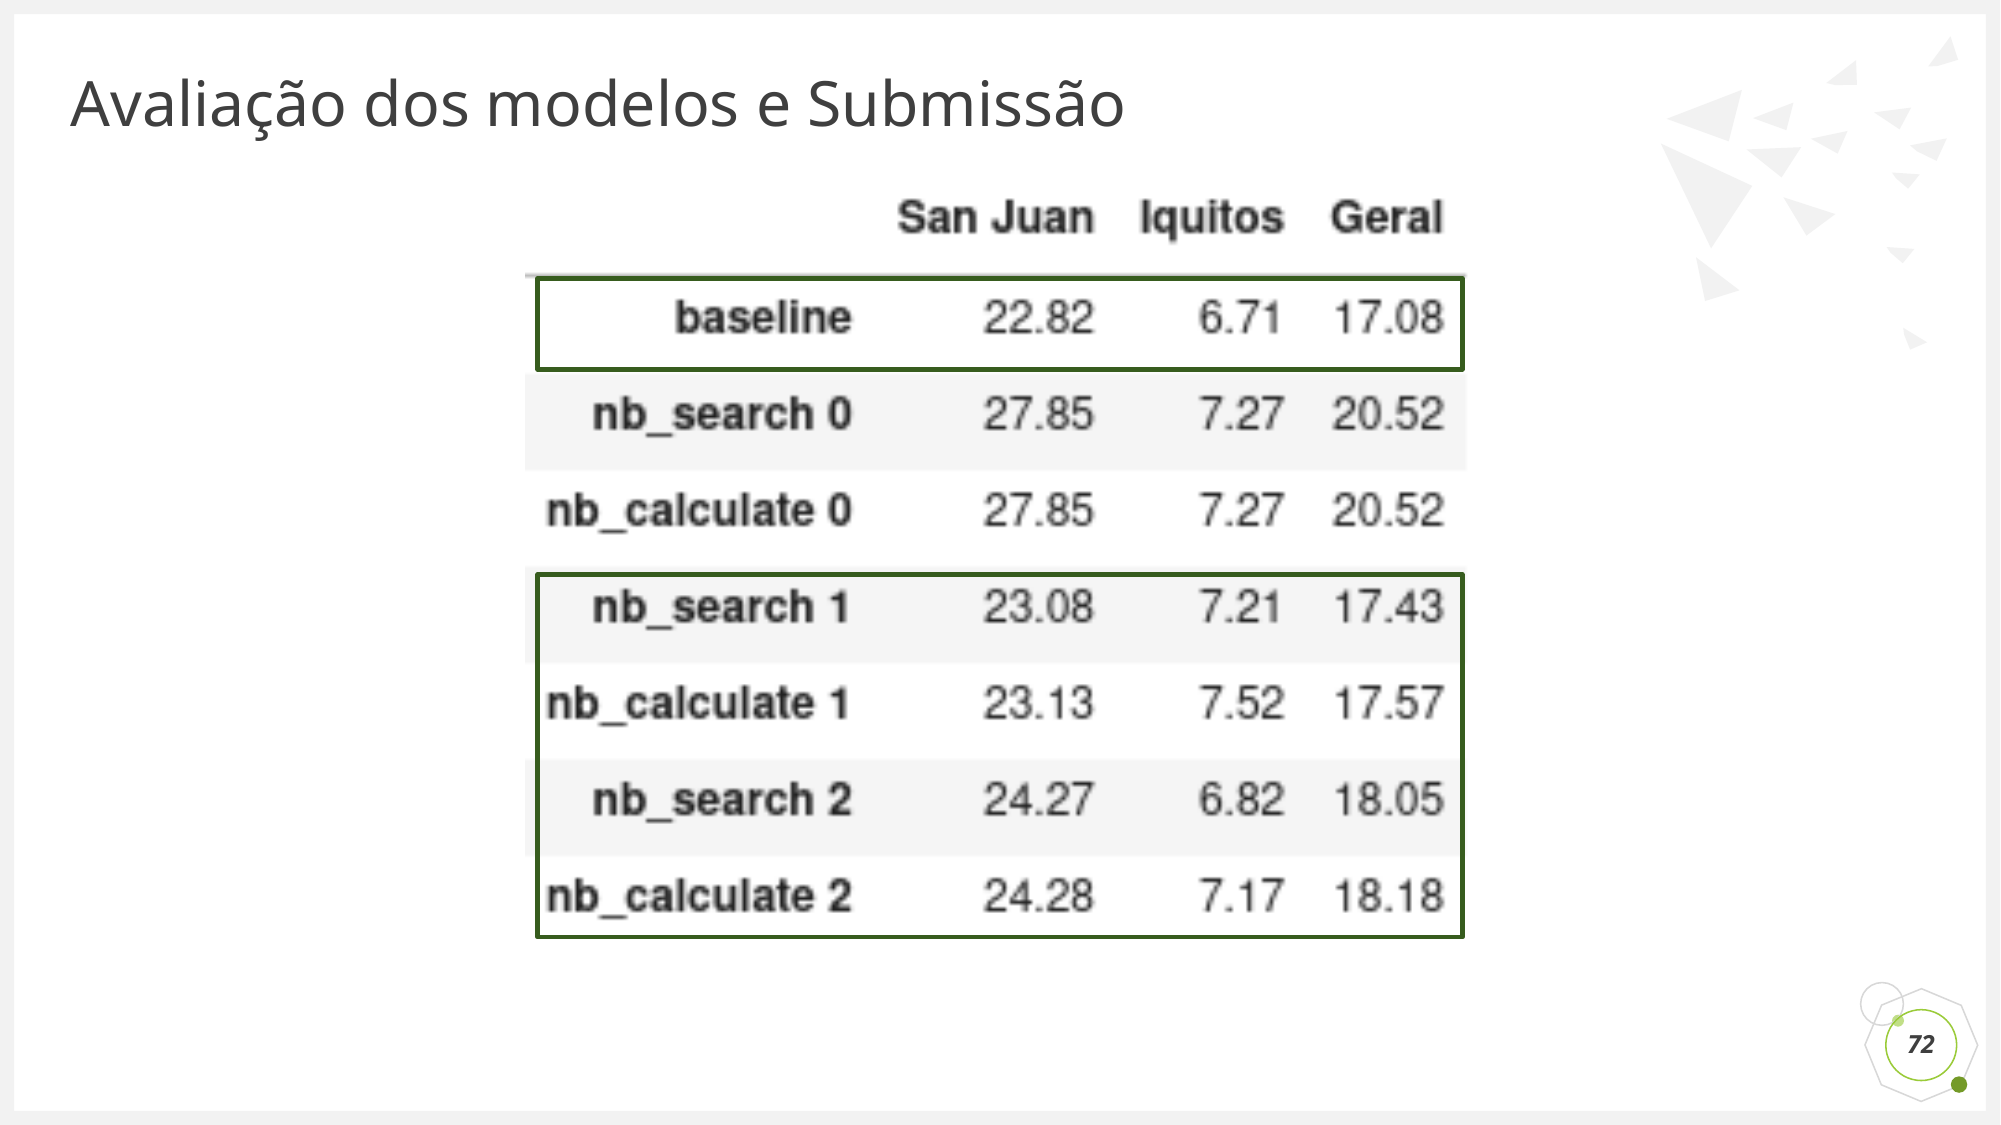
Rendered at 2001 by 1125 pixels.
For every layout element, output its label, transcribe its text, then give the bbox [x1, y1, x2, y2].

picture [525, 175, 1475, 950]
slide_number ‹#› [1885, 1008, 1958, 1082]
title Avaliação dos modelos e Submissão [70, 70, 1932, 142]
